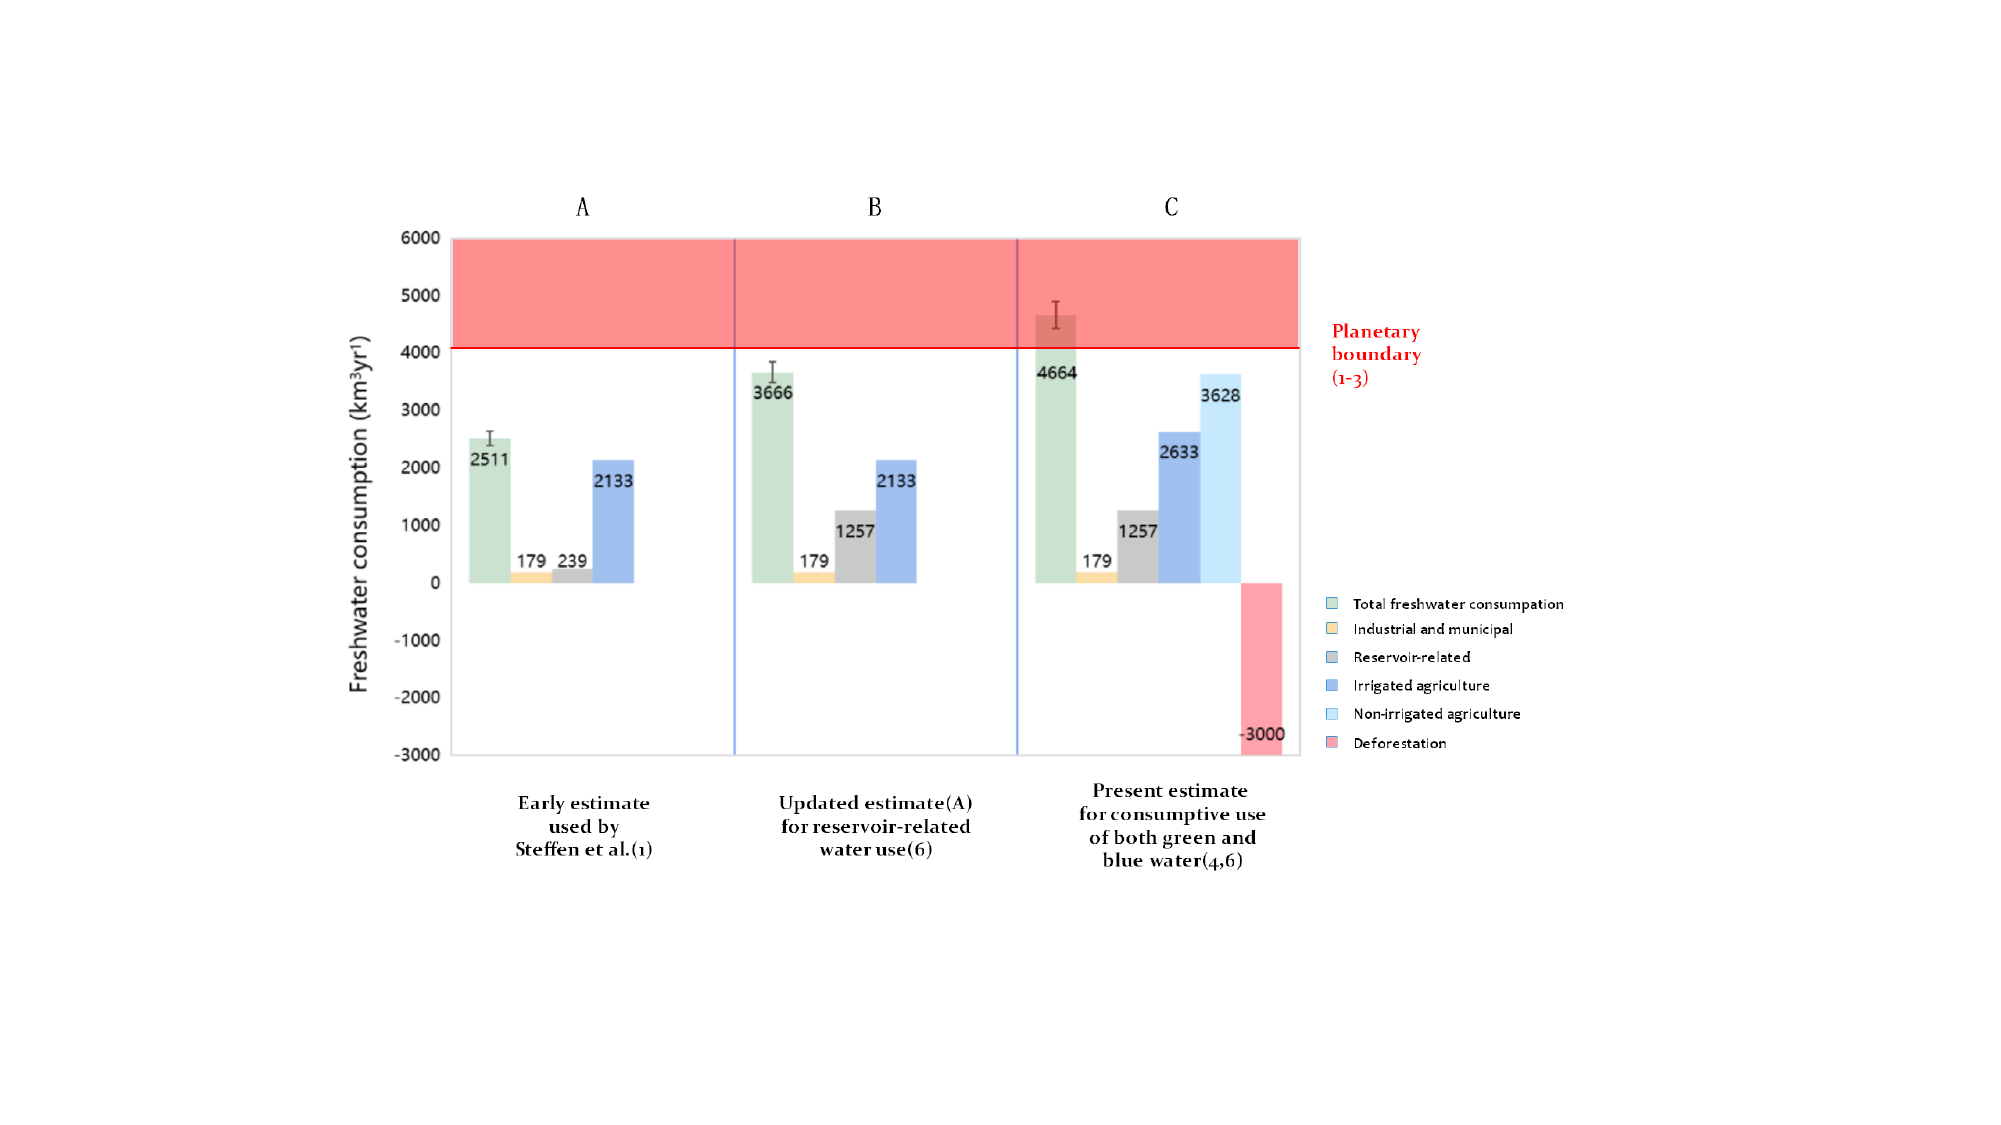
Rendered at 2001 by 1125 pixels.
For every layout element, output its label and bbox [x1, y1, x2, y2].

picture [324, 168, 1611, 888]
